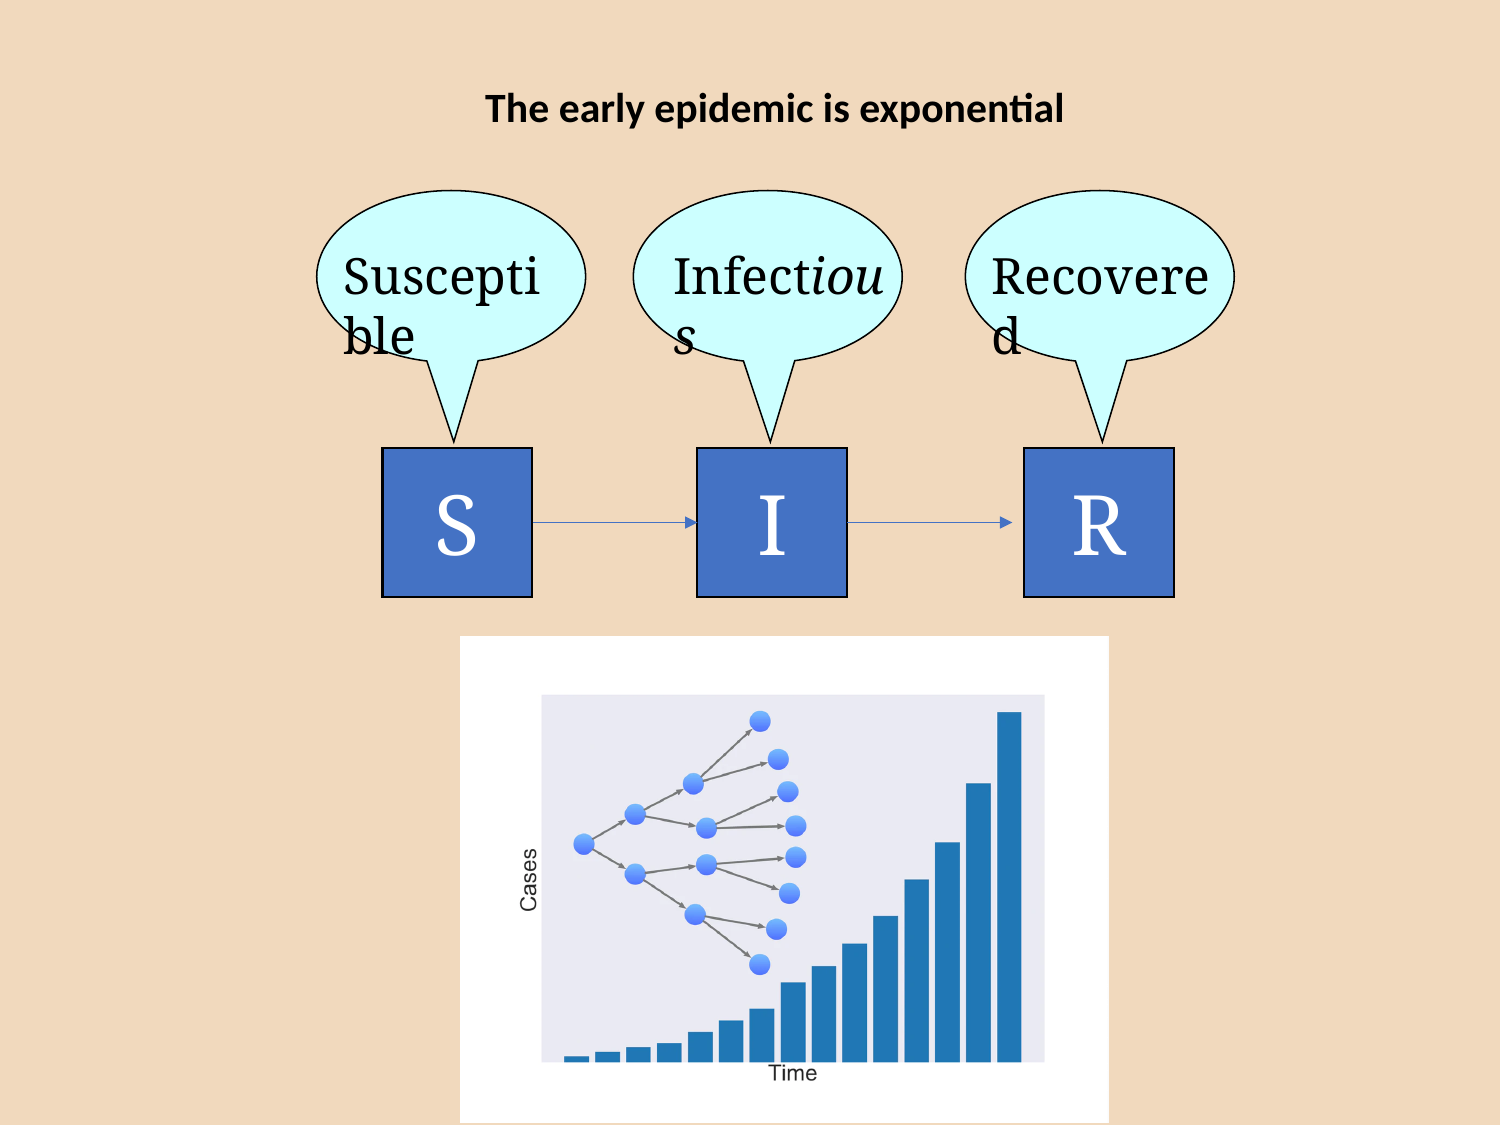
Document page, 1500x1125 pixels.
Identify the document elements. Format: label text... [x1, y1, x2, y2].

text_box [332, 190, 570, 236]
text_box [633, 190, 887, 327]
text_box [1079, 372, 1124, 442]
text_box Infectious [658, 236, 913, 372]
text_box [747, 372, 792, 442]
text_box R [1023, 447, 1175, 598]
text_box [965, 242, 976, 311]
text_box Susceptible [328, 236, 583, 372]
picture [460, 636, 1109, 1123]
text_box Recovered [976, 236, 1231, 372]
text_box [981, 190, 1219, 236]
text_box [430, 372, 475, 442]
text_box [1231, 257, 1235, 296]
text_box S [381, 447, 533, 598]
text_box The early epidemic is exponential [50, 72, 1500, 238]
text_box I [696, 447, 848, 598]
text_box [316, 242, 328, 311]
